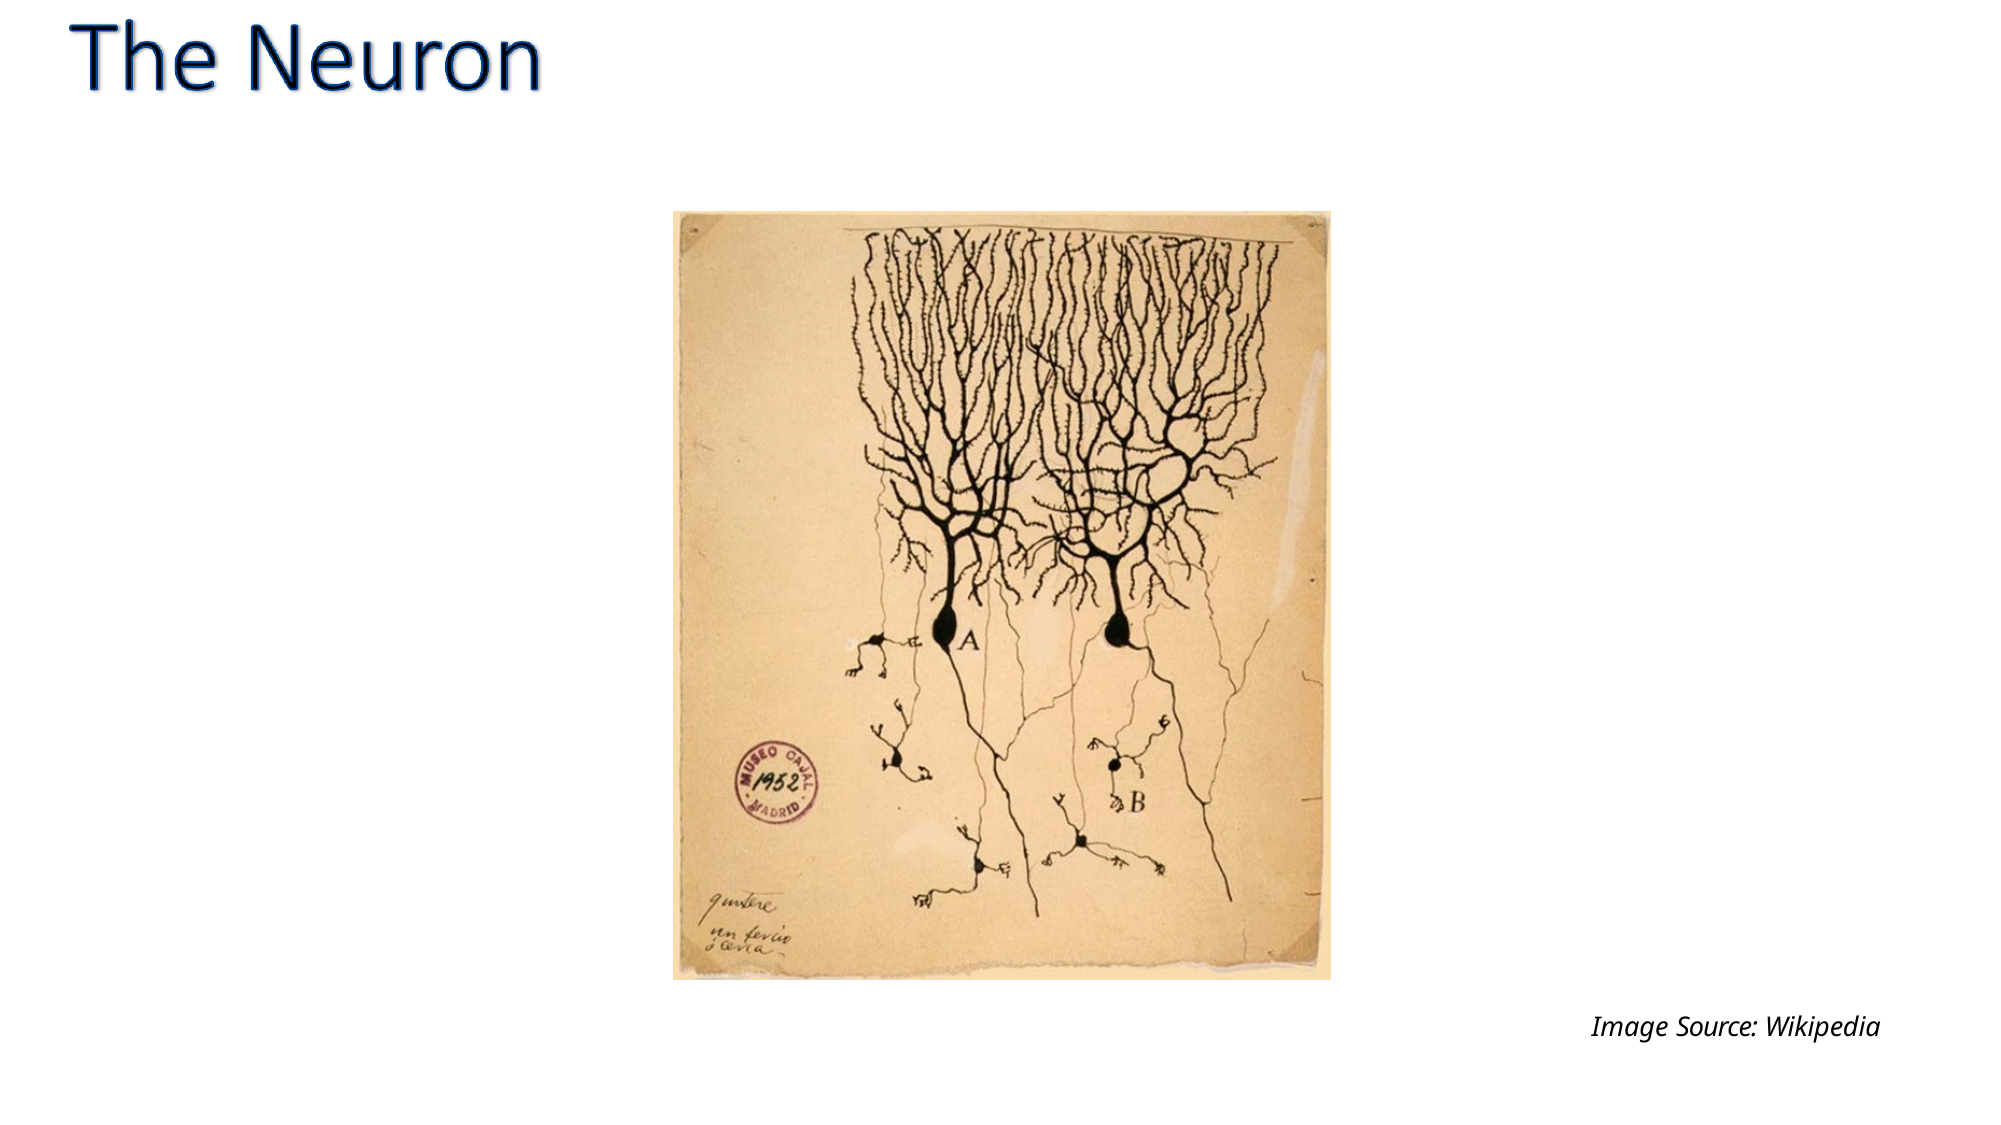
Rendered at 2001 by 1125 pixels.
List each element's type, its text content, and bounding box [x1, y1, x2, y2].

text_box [66, 15, 545, 97]
picture [673, 211, 1331, 981]
text_box Image Source: Wikipedia [1589, 1006, 1942, 1042]
